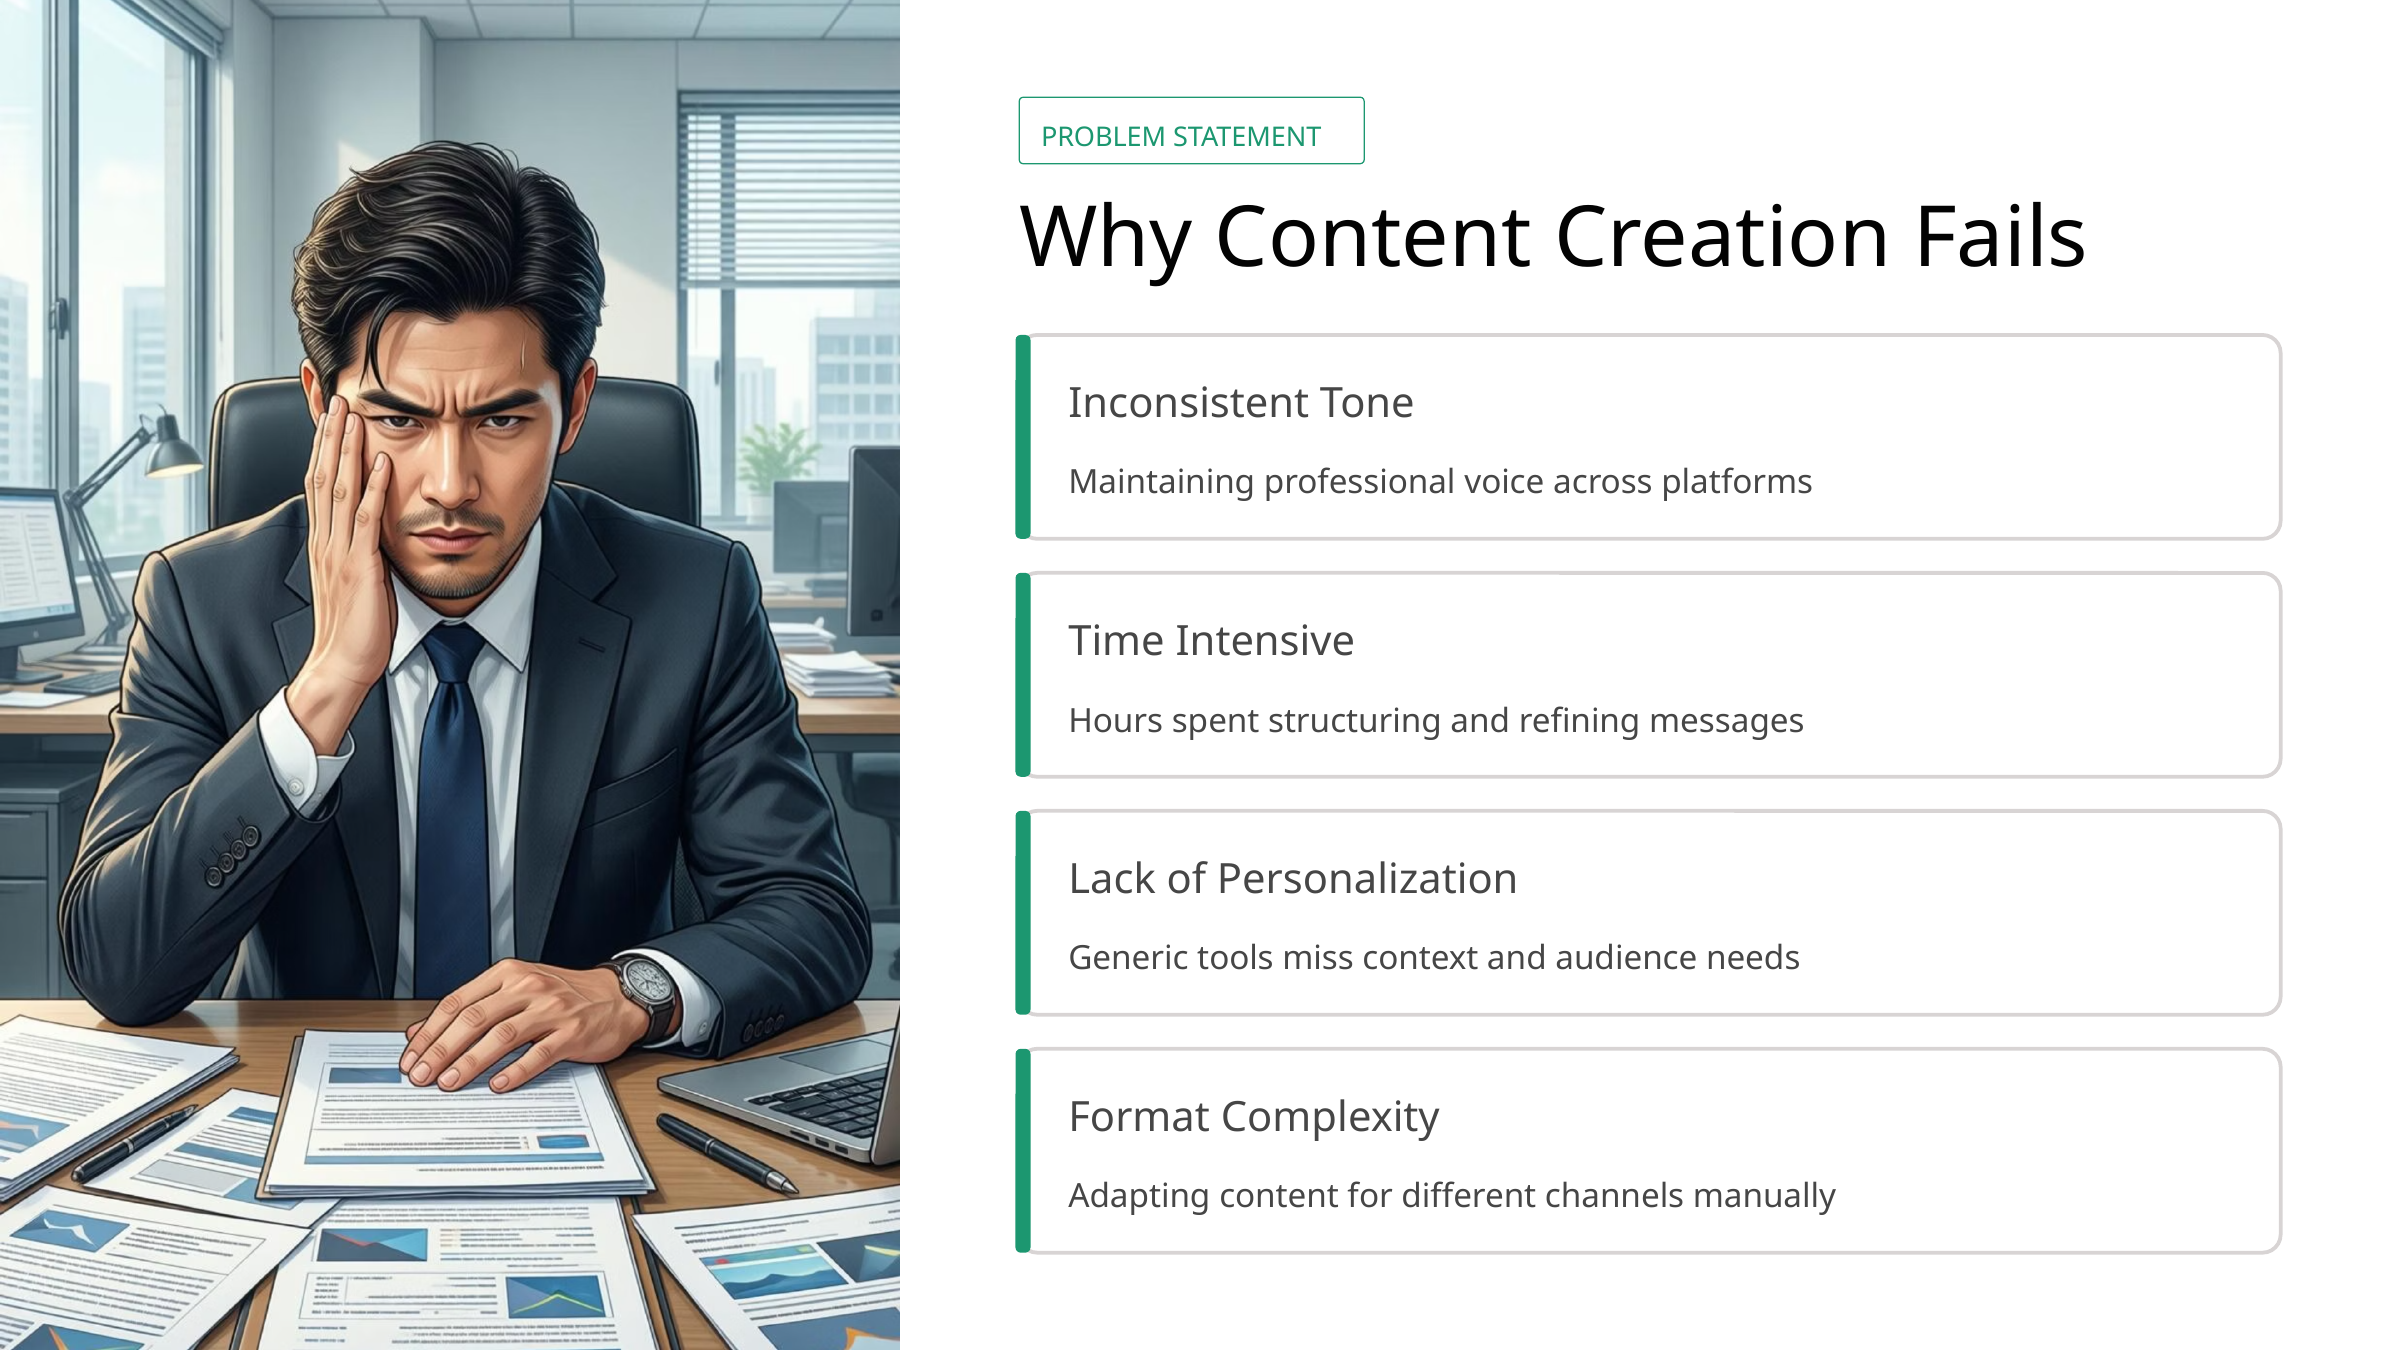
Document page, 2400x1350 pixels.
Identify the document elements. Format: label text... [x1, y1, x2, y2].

text_box [1030, 334, 2281, 539]
text_box [1029, 572, 2281, 777]
text_box PROBLEM STATEMENT [1041, 108, 1343, 153]
text_box Lack of Personalization [1068, 848, 1540, 902]
text_box Inconsistent Tone [1068, 372, 1495, 426]
text_box Maintaining professional voice across platforms [1068, 446, 2243, 501]
text_box Time Intensive [1068, 610, 1495, 664]
text_box Adapting content for different channels manually [1068, 1160, 2243, 1215]
text_box [1015, 810, 1031, 1015]
text_box [1015, 572, 1031, 777]
text_box Format Complexity [1068, 1086, 1495, 1140]
text_box [1019, 97, 1365, 164]
text_box [1015, 334, 1031, 539]
text_box [1029, 810, 2281, 1015]
text_box Hours spent structuring and refining messages [1068, 684, 2243, 739]
text_box Generic tools miss context and audience needs [1068, 922, 2243, 977]
text_box Why Content Creation Fails [1019, 177, 2142, 284]
text_box [1015, 1048, 1031, 1253]
picture [0, 0, 900, 1350]
text_box [1029, 1048, 2281, 1253]
